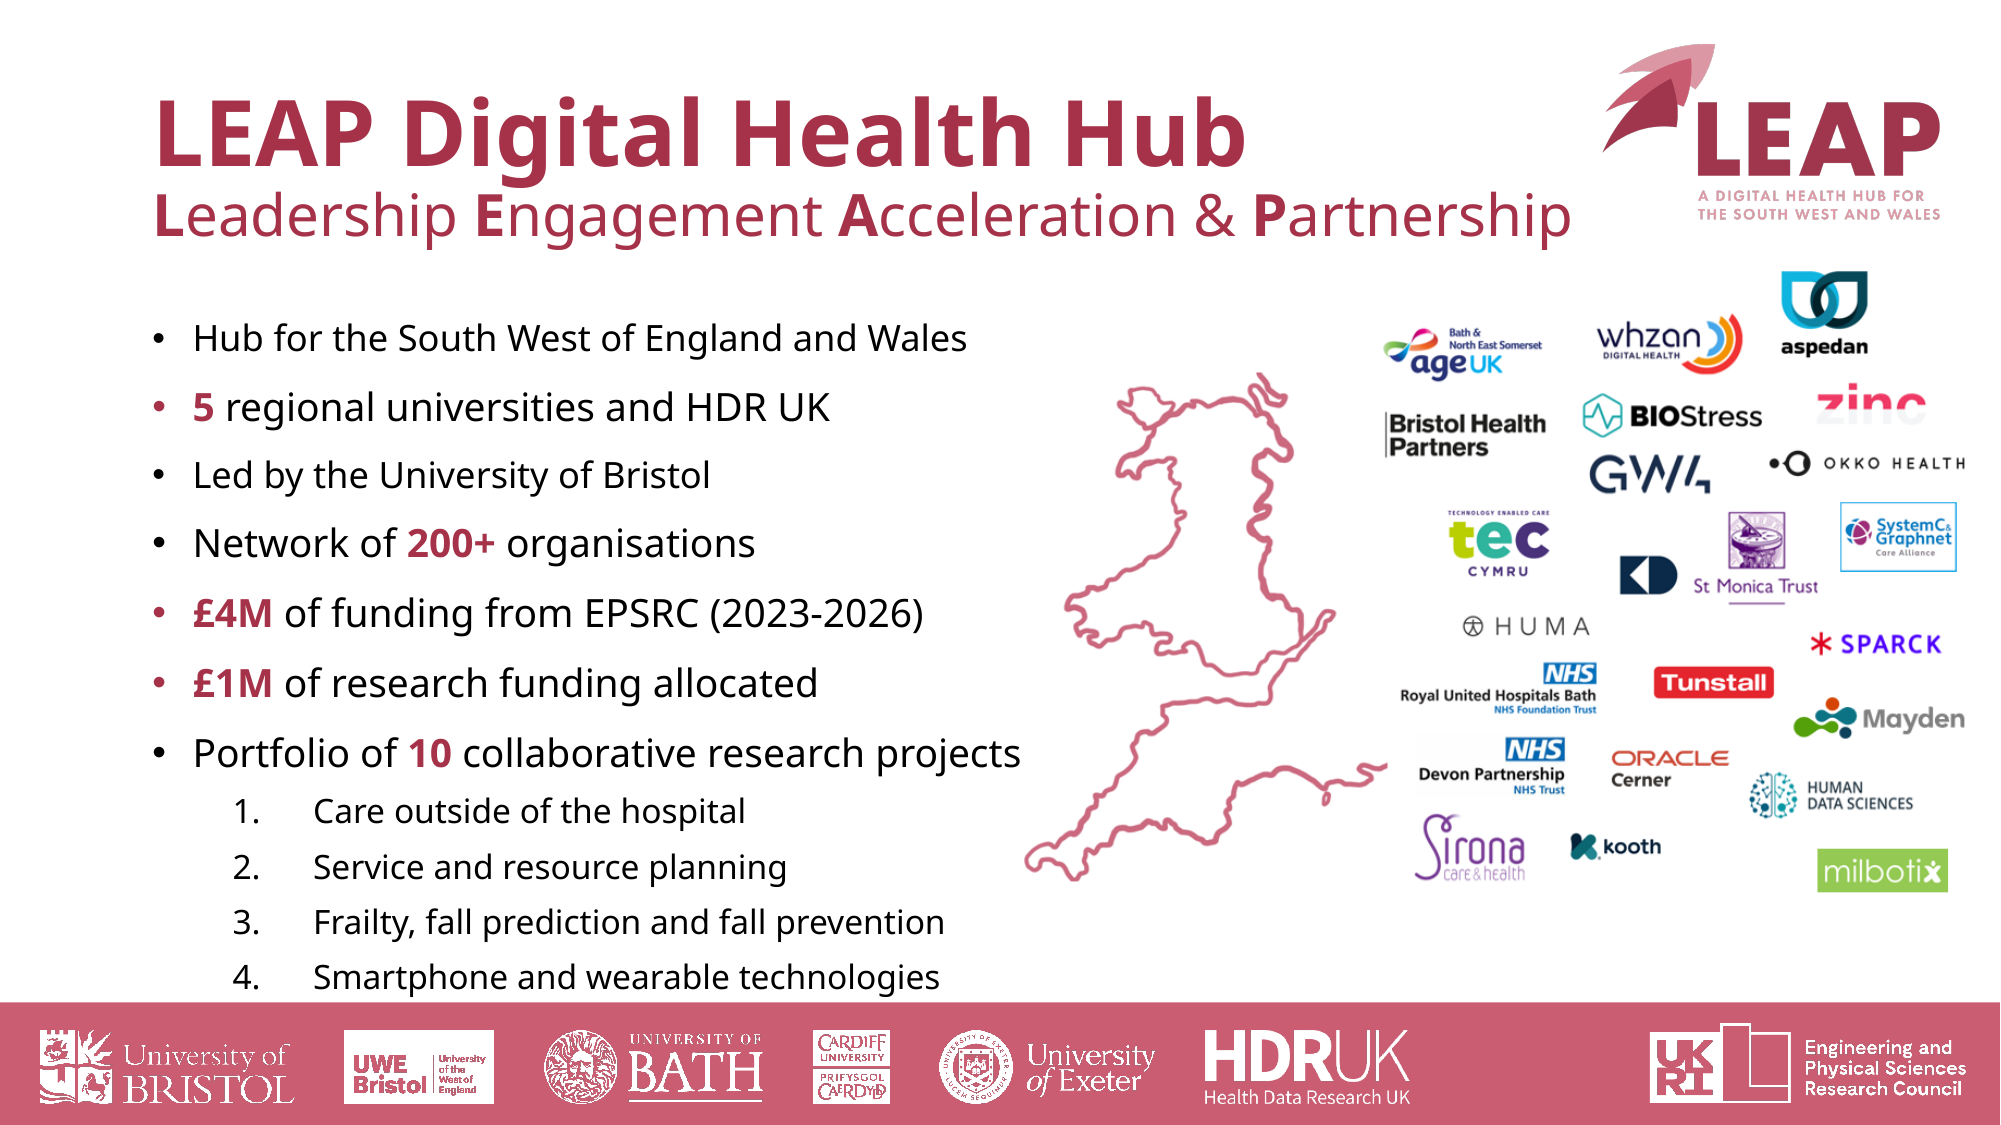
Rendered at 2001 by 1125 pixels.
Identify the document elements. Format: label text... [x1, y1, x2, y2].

picture [1021, 257, 1985, 900]
title LEAP Digital Health Hub Leadership Engagement Acceleration & Partnership [137, 59, 1863, 278]
picture [1649, 1023, 1966, 1104]
picture [1588, 29, 1955, 235]
list Hub for the South West of England and Wales 5 regional universities and HDR UK Led by the University of Bristol Network of 200+ organisations £4M of funding from EPSRC (2023-2026) £1M of research funding allocated Portfolio of 10 collaborative research projects in 4 key themes: Care outside of the hospital Service and resource planning Frailty, fall prediction and fall prevention Smartphone and wearable technologies [137, 299, 1863, 1014]
text_box [0, 1001, 2000, 1125]
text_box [40, 1029, 1411, 1105]
